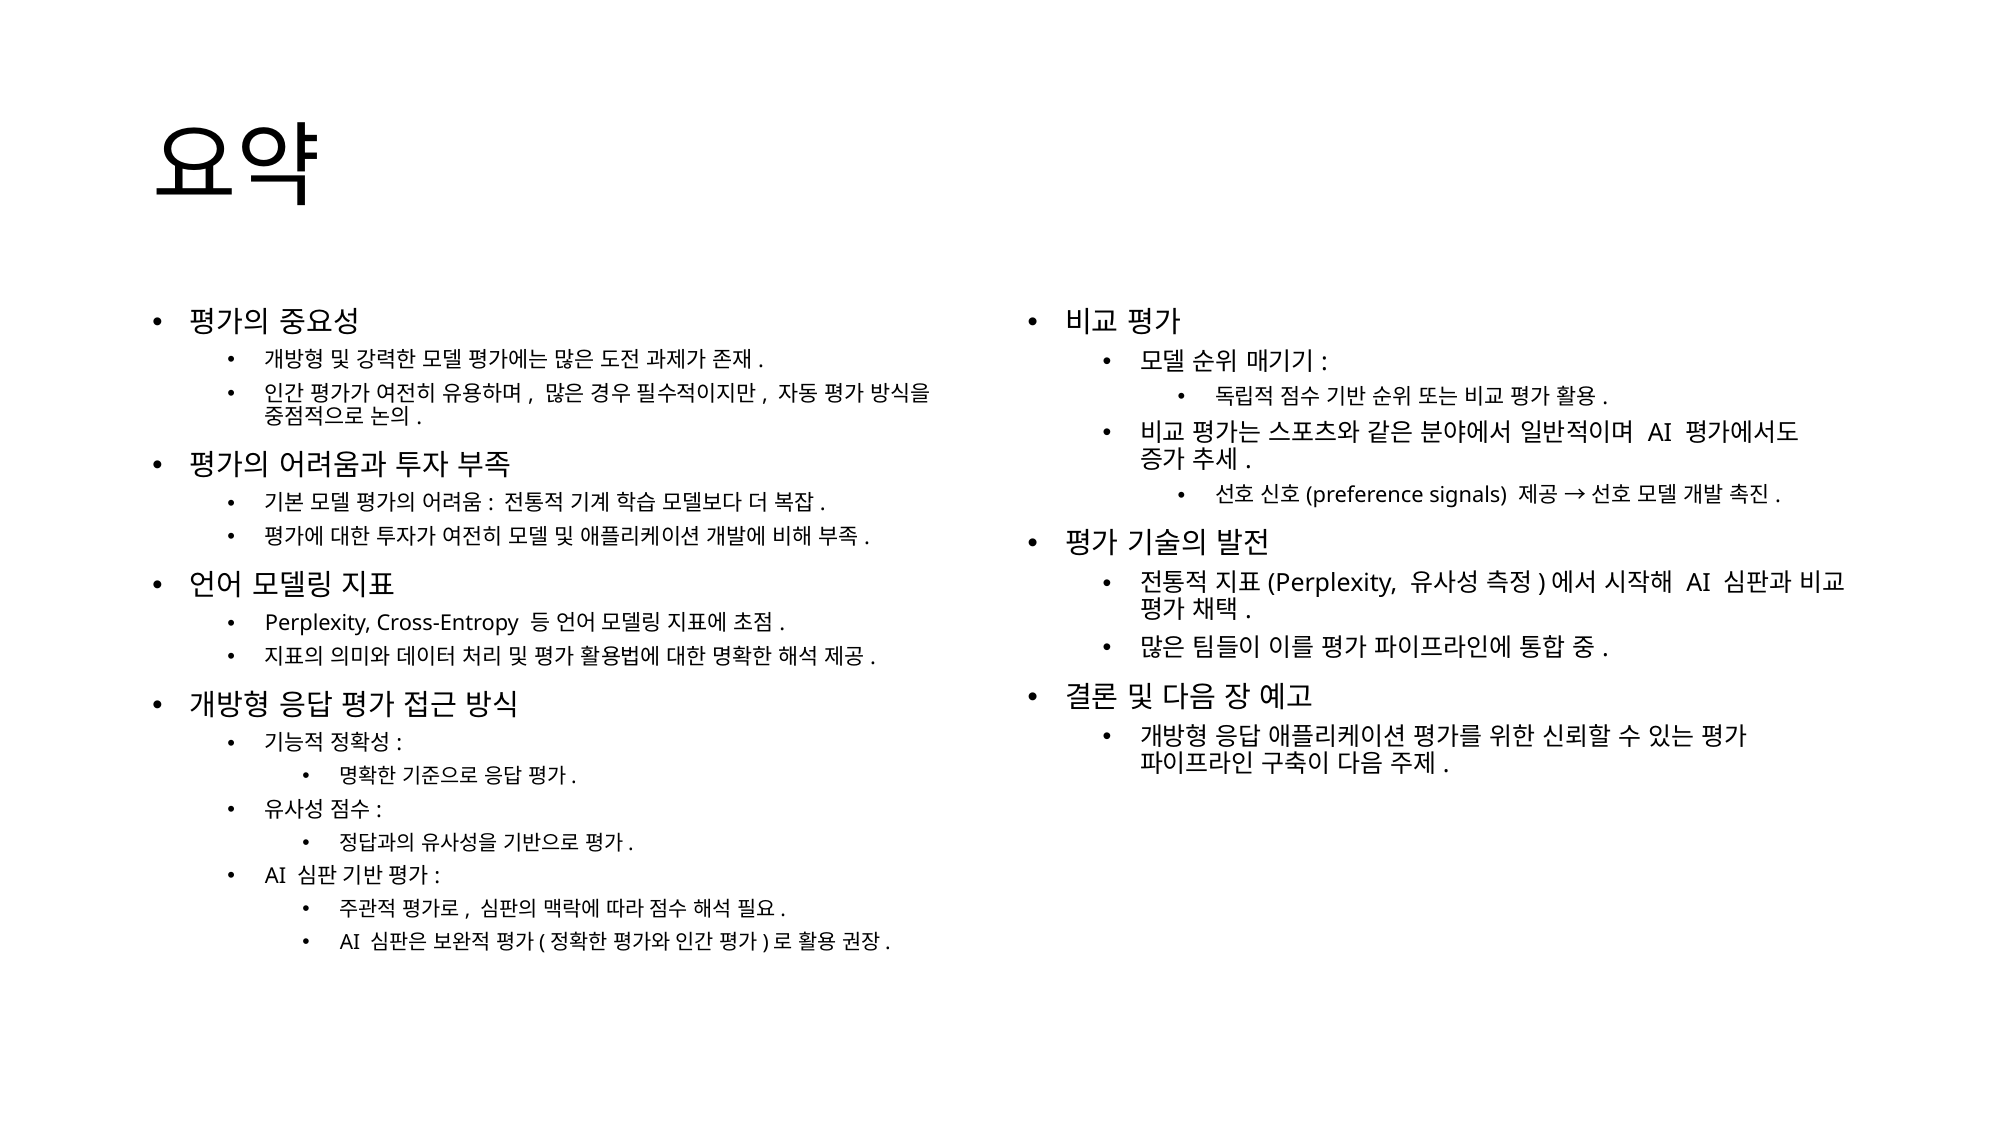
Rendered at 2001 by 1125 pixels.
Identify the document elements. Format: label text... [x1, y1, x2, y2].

list 평가의 중요성 개방형 및 강력한 모델 평가에는 많은 도전 과제가 존재. 인간 평가가 여전히 유용하며, 많은 경우 필수적이지만, 자동 평가 방식을 중점적으로 논의. 평가의 어려움과 투자 부족 기본 모델 평가의 어려움: 전통적 기계 학습 모델보다 더 복잡. 평가에 대한 투자가 여전히 모델 및 애플리케이션 개발에 비해 부족. 언어 모델링 지표 Perplexity, Cross-Entropy 등 언어 모델링 지표에 초점. 지표의 의미와 데이터 처리 및 평가 활용법에 대한 명확한 해석 제공. 개방형 응답 평가 접근 방식 기능적 정확성: 명확한 기준으로 응답 평가. 유사성 점수: 정답과의 유사성을 기반으로 평가. AI 심판 기반 평가: 주관적 평가로, 심판의 맥락에 따라 점수 해석 필요. AI 심판은 보완적 평가(정확한 평가와 인간 평가)로 활용 권장. [137, 299, 988, 1014]
list 비교 평가 모델 순위 매기기: 독립적 점수 기반 순위 또는 비교 평가 활용. 비교 평가는 스포츠와 같은 분야에서 일반적이며 AI 평가에서도 증가 추세. 선호 신호(preference signals) 제공 → 선호 모델 개발 촉진. 평가 기술의 발전 전통적 지표(Perplexity, 유사성 측정)에서 시작해 AI 심판과 비교 평가 채택. 많은 팀들이 이를 평가 파이프라인에 통합 중. 결론 및 다음 장 예고 개방형 응답 애플리케이션 평가를 위한 신뢰할 수 있는 평가 파이프라인 구축이 다음 주제. [1012, 299, 1863, 1014]
title 요약 [137, 59, 1863, 278]
